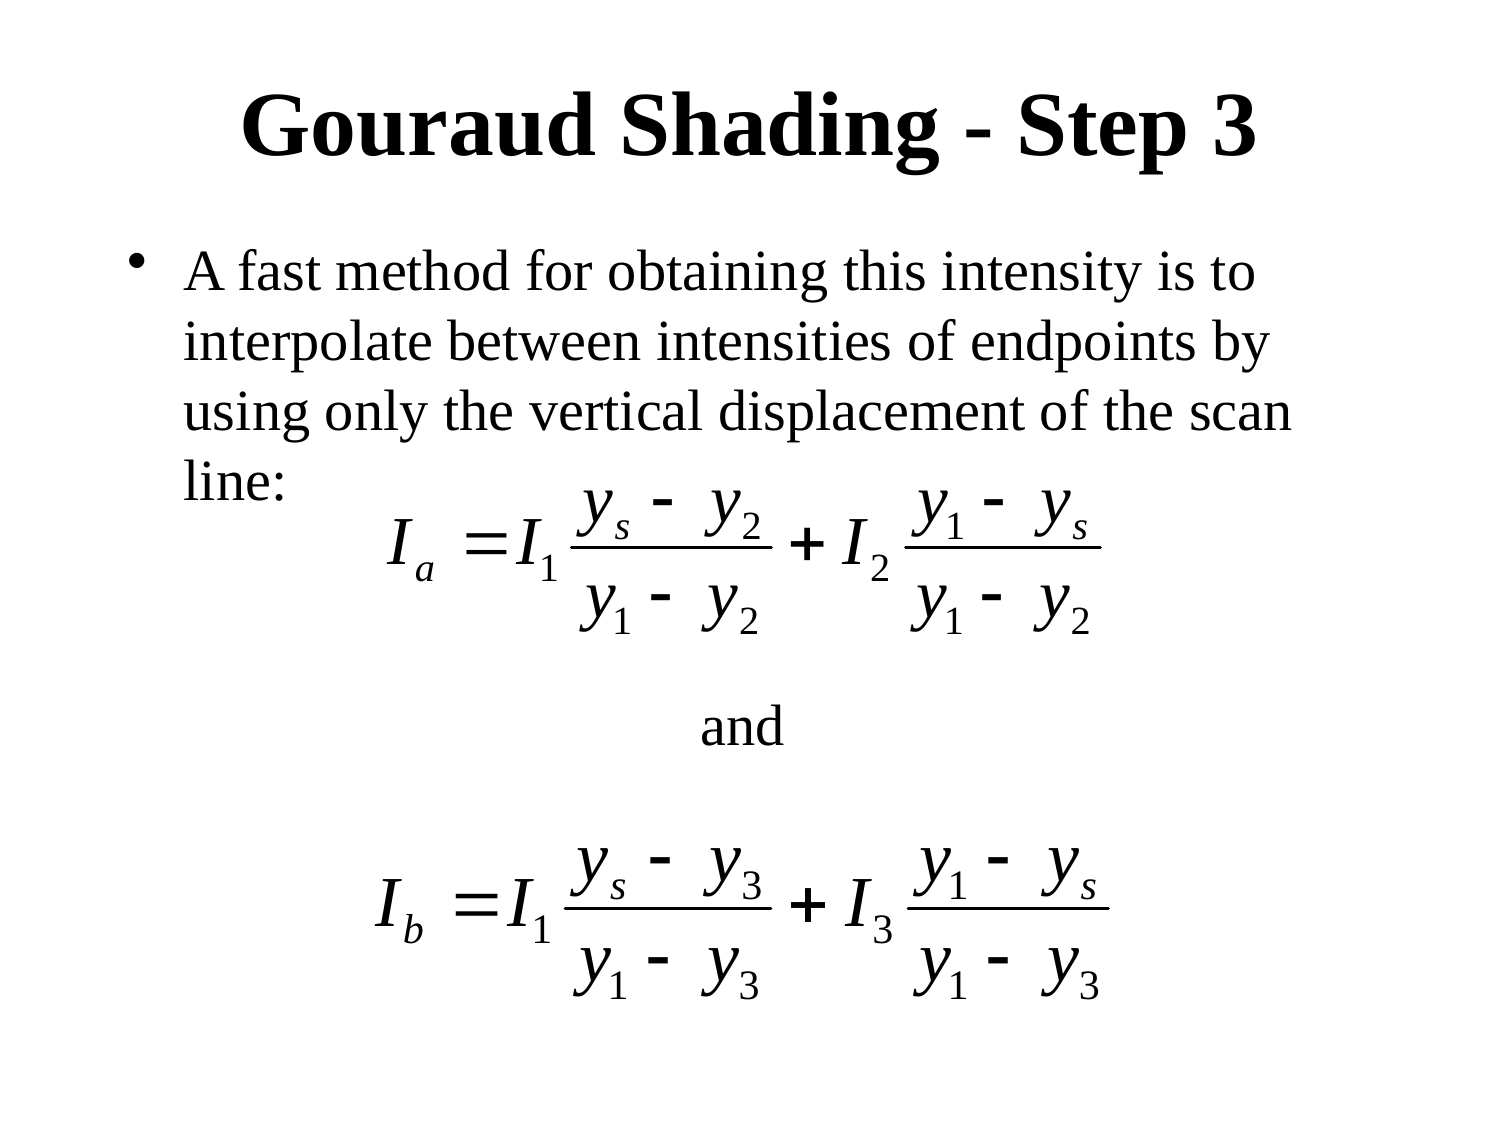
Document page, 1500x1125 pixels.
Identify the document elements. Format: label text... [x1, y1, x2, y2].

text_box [374, 455, 1113, 651]
title Gouraud Shading - Step 3 [112, 24, 1388, 213]
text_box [362, 812, 1126, 1016]
list A fast method for obtaining this intensity is to interpolate between intensities of endpoints by using only the vertical displacement of the scan line: and [112, 224, 1388, 1063]
